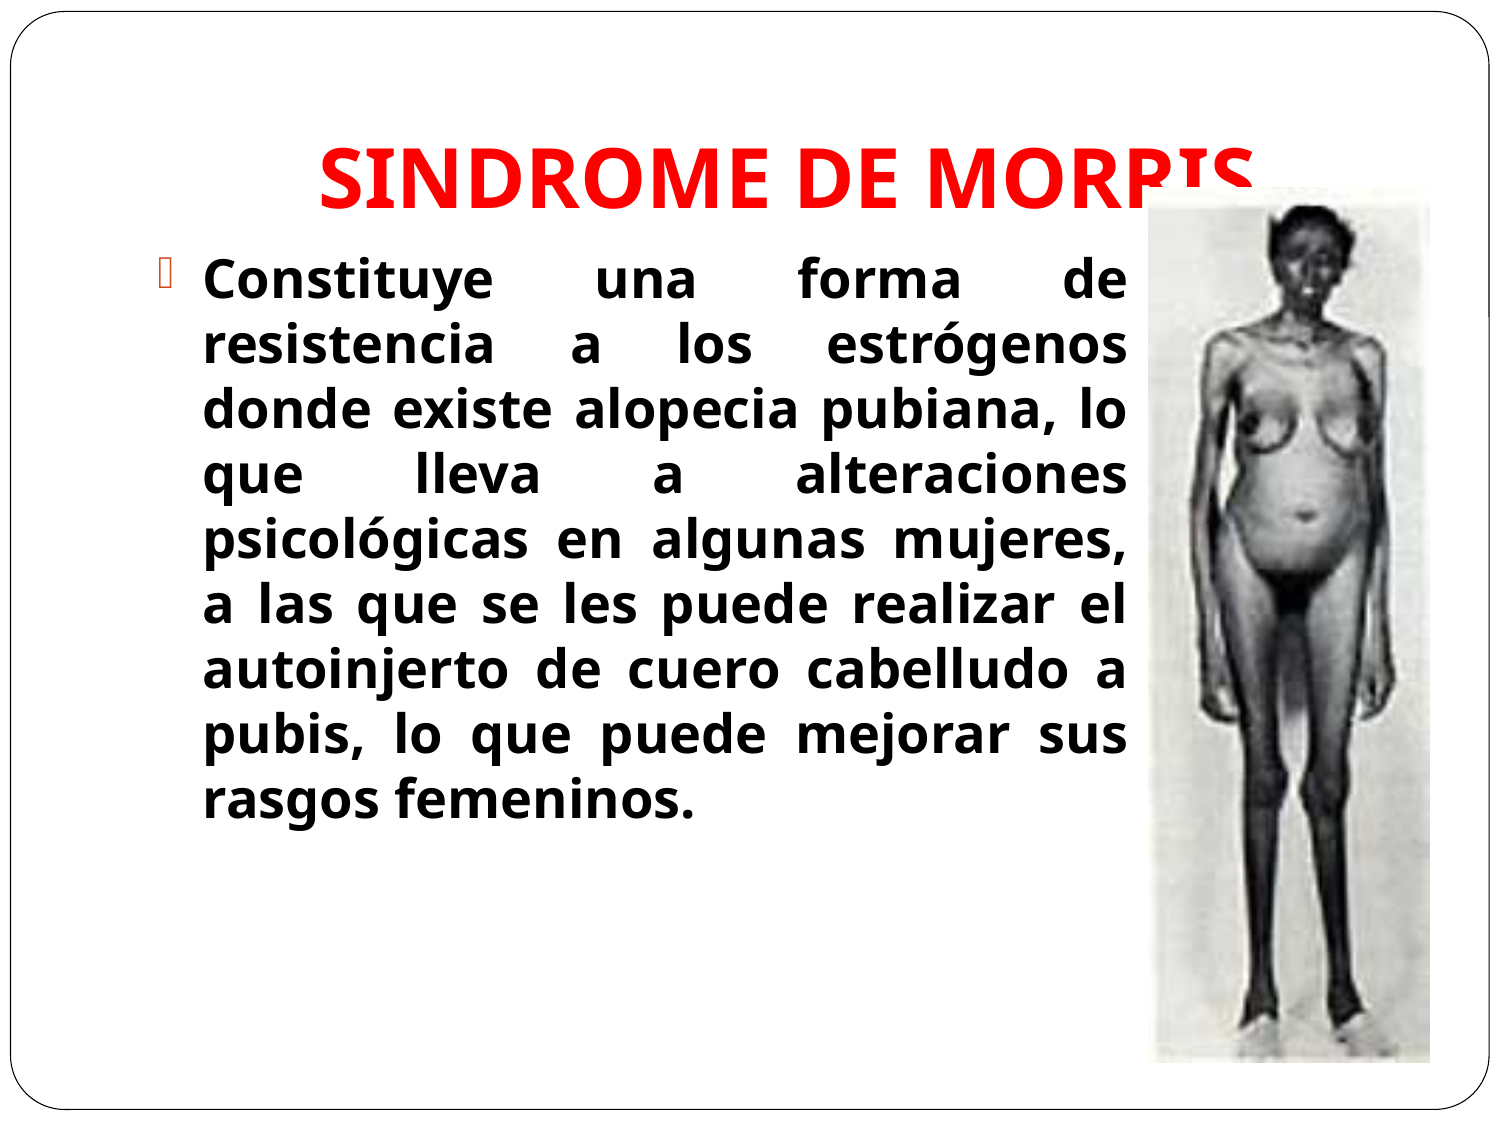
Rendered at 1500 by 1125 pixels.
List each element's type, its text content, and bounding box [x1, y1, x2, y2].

list Constituye una forma de resistencia a los estrógenos donde existe alopecia pubiana, lo que lleva a alteraciones psicológicas en algunas mujeres, a las que se les puede realizar el autoinjerto de cuero cabelludo a pubis, lo que puede mejorar sus rasgos femeninos. [149, 236, 1138, 988]
title SINDROME DE MORRIS [149, 44, 1426, 234]
picture [1148, 187, 1430, 1063]
